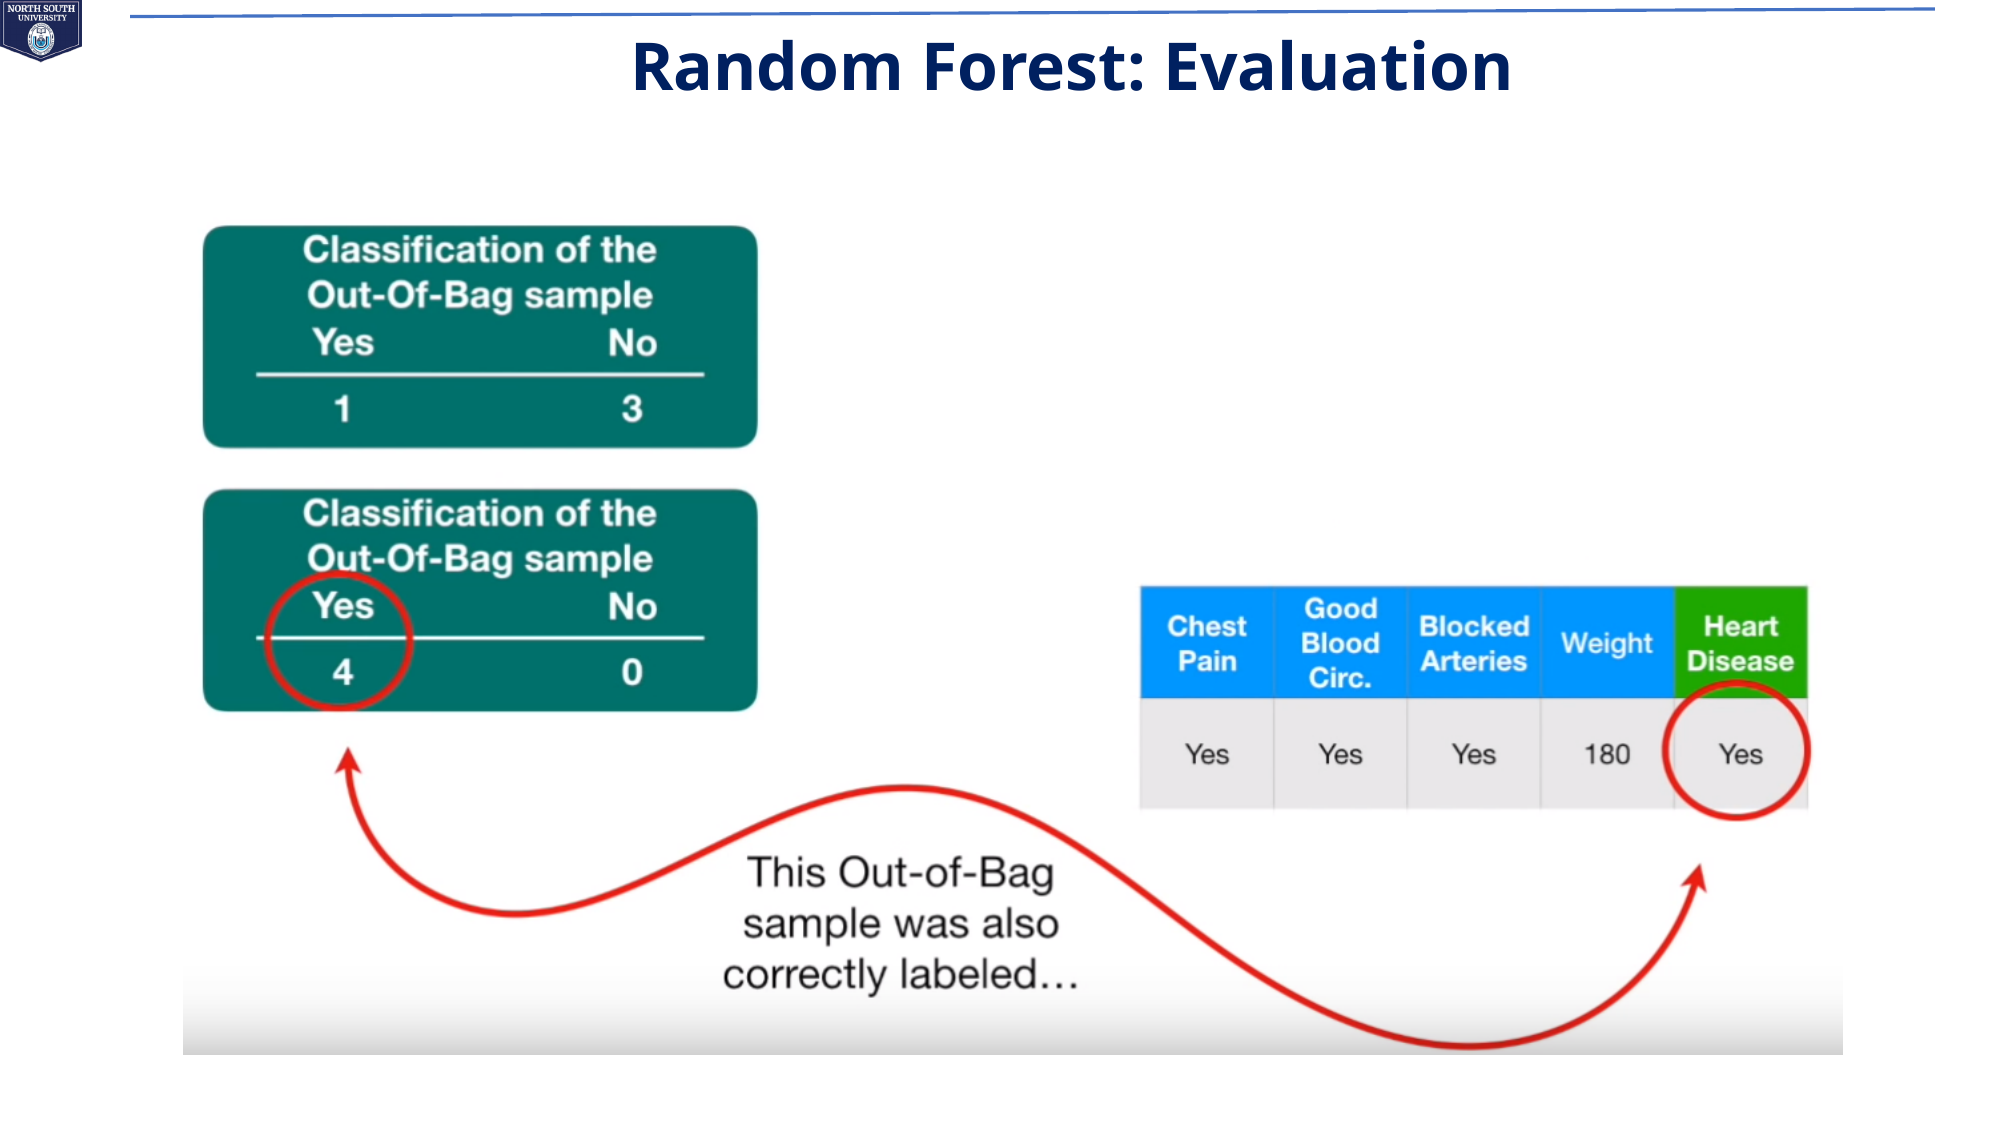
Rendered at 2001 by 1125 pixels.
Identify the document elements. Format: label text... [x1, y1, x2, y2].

picture [0, 0, 82, 65]
title Random Forest: Evaluation [209, 25, 1935, 112]
picture [183, 211, 1843, 1056]
